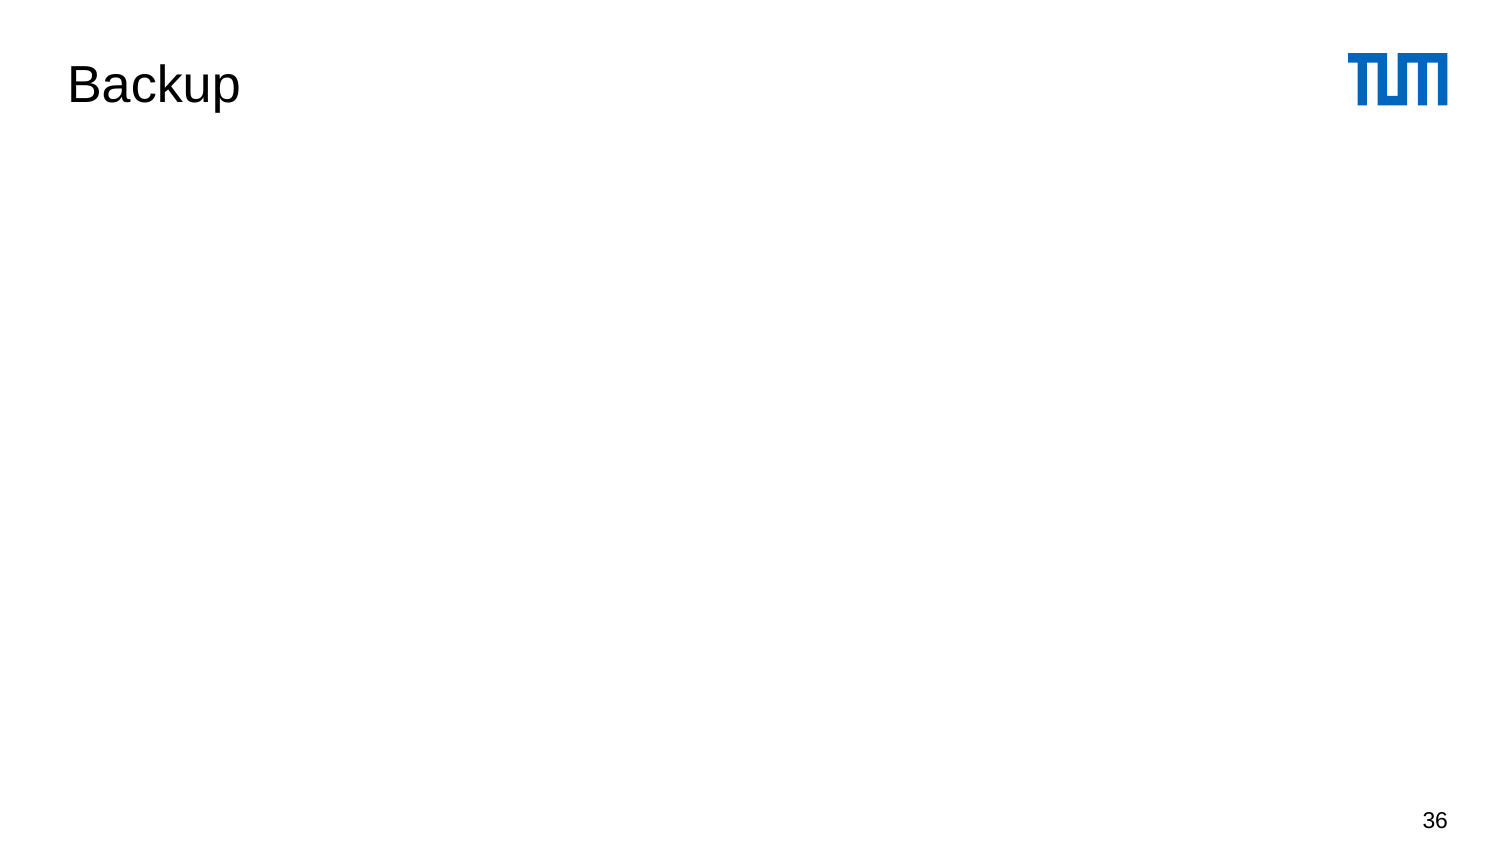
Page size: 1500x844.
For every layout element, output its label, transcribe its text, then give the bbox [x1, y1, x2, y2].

slide_number 36 [1111, 796, 1448, 842]
title Backup [52, 50, 1449, 118]
